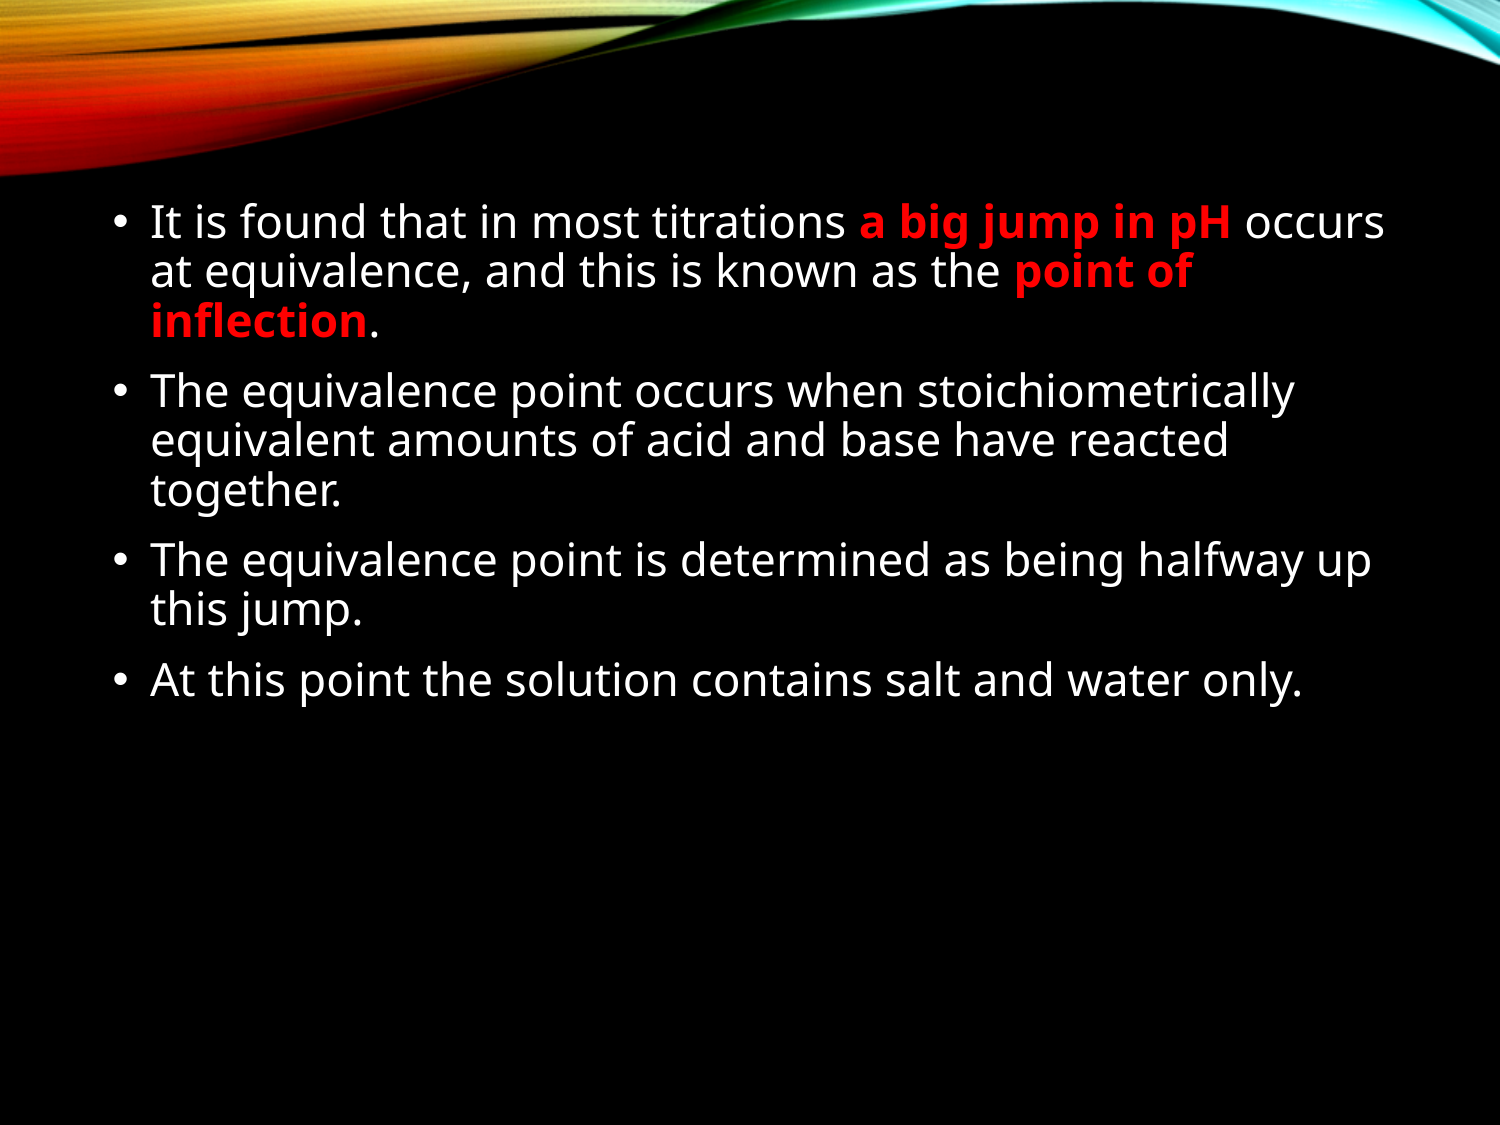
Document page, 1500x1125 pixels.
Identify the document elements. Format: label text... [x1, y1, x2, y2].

picture [0, 0, 1500, 178]
list It is found that in most titrations a big jump in pH occurs at equivalence, and this is known as the point of inflection. The equivalence point occurs when stoichiometrically equivalent amounts of acid and base have reacted together. The equivalence point is determined as being halfway up this jump. At this point the solution contains salt and water only. [97, 191, 1403, 1075]
